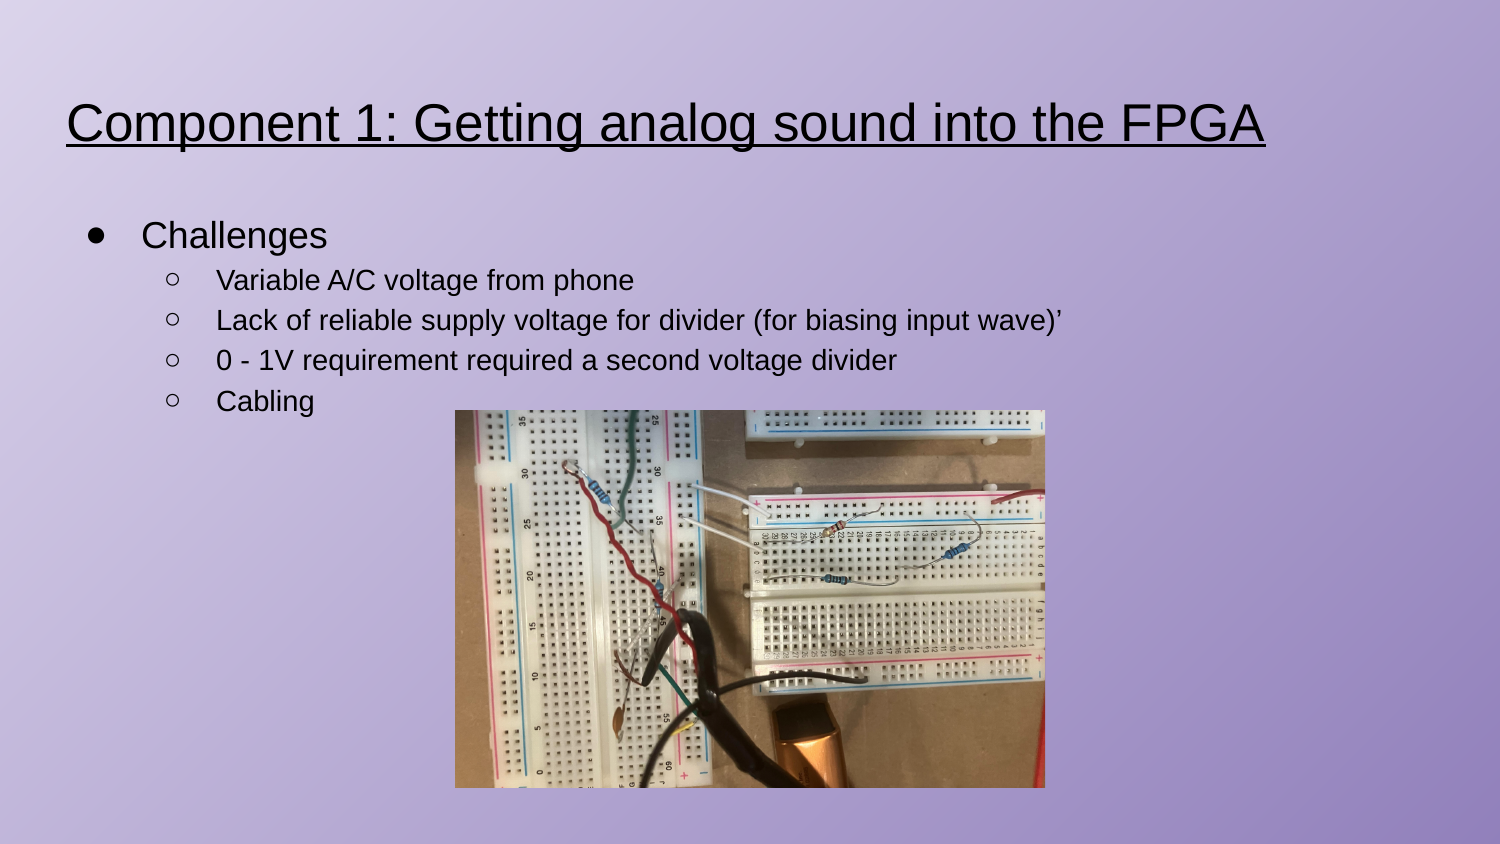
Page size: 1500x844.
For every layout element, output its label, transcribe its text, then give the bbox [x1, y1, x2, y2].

title Component 1: Getting analog sound into the FPGA [51, 72, 1449, 167]
picture [455, 303, 1046, 844]
list Challenges Variable A/C voltage from phone Lack of reliable supply voltage for divider (for biasing input wave)’ 0 - 1V requirement required a second voltage divider Cabling [51, 189, 1449, 750]
